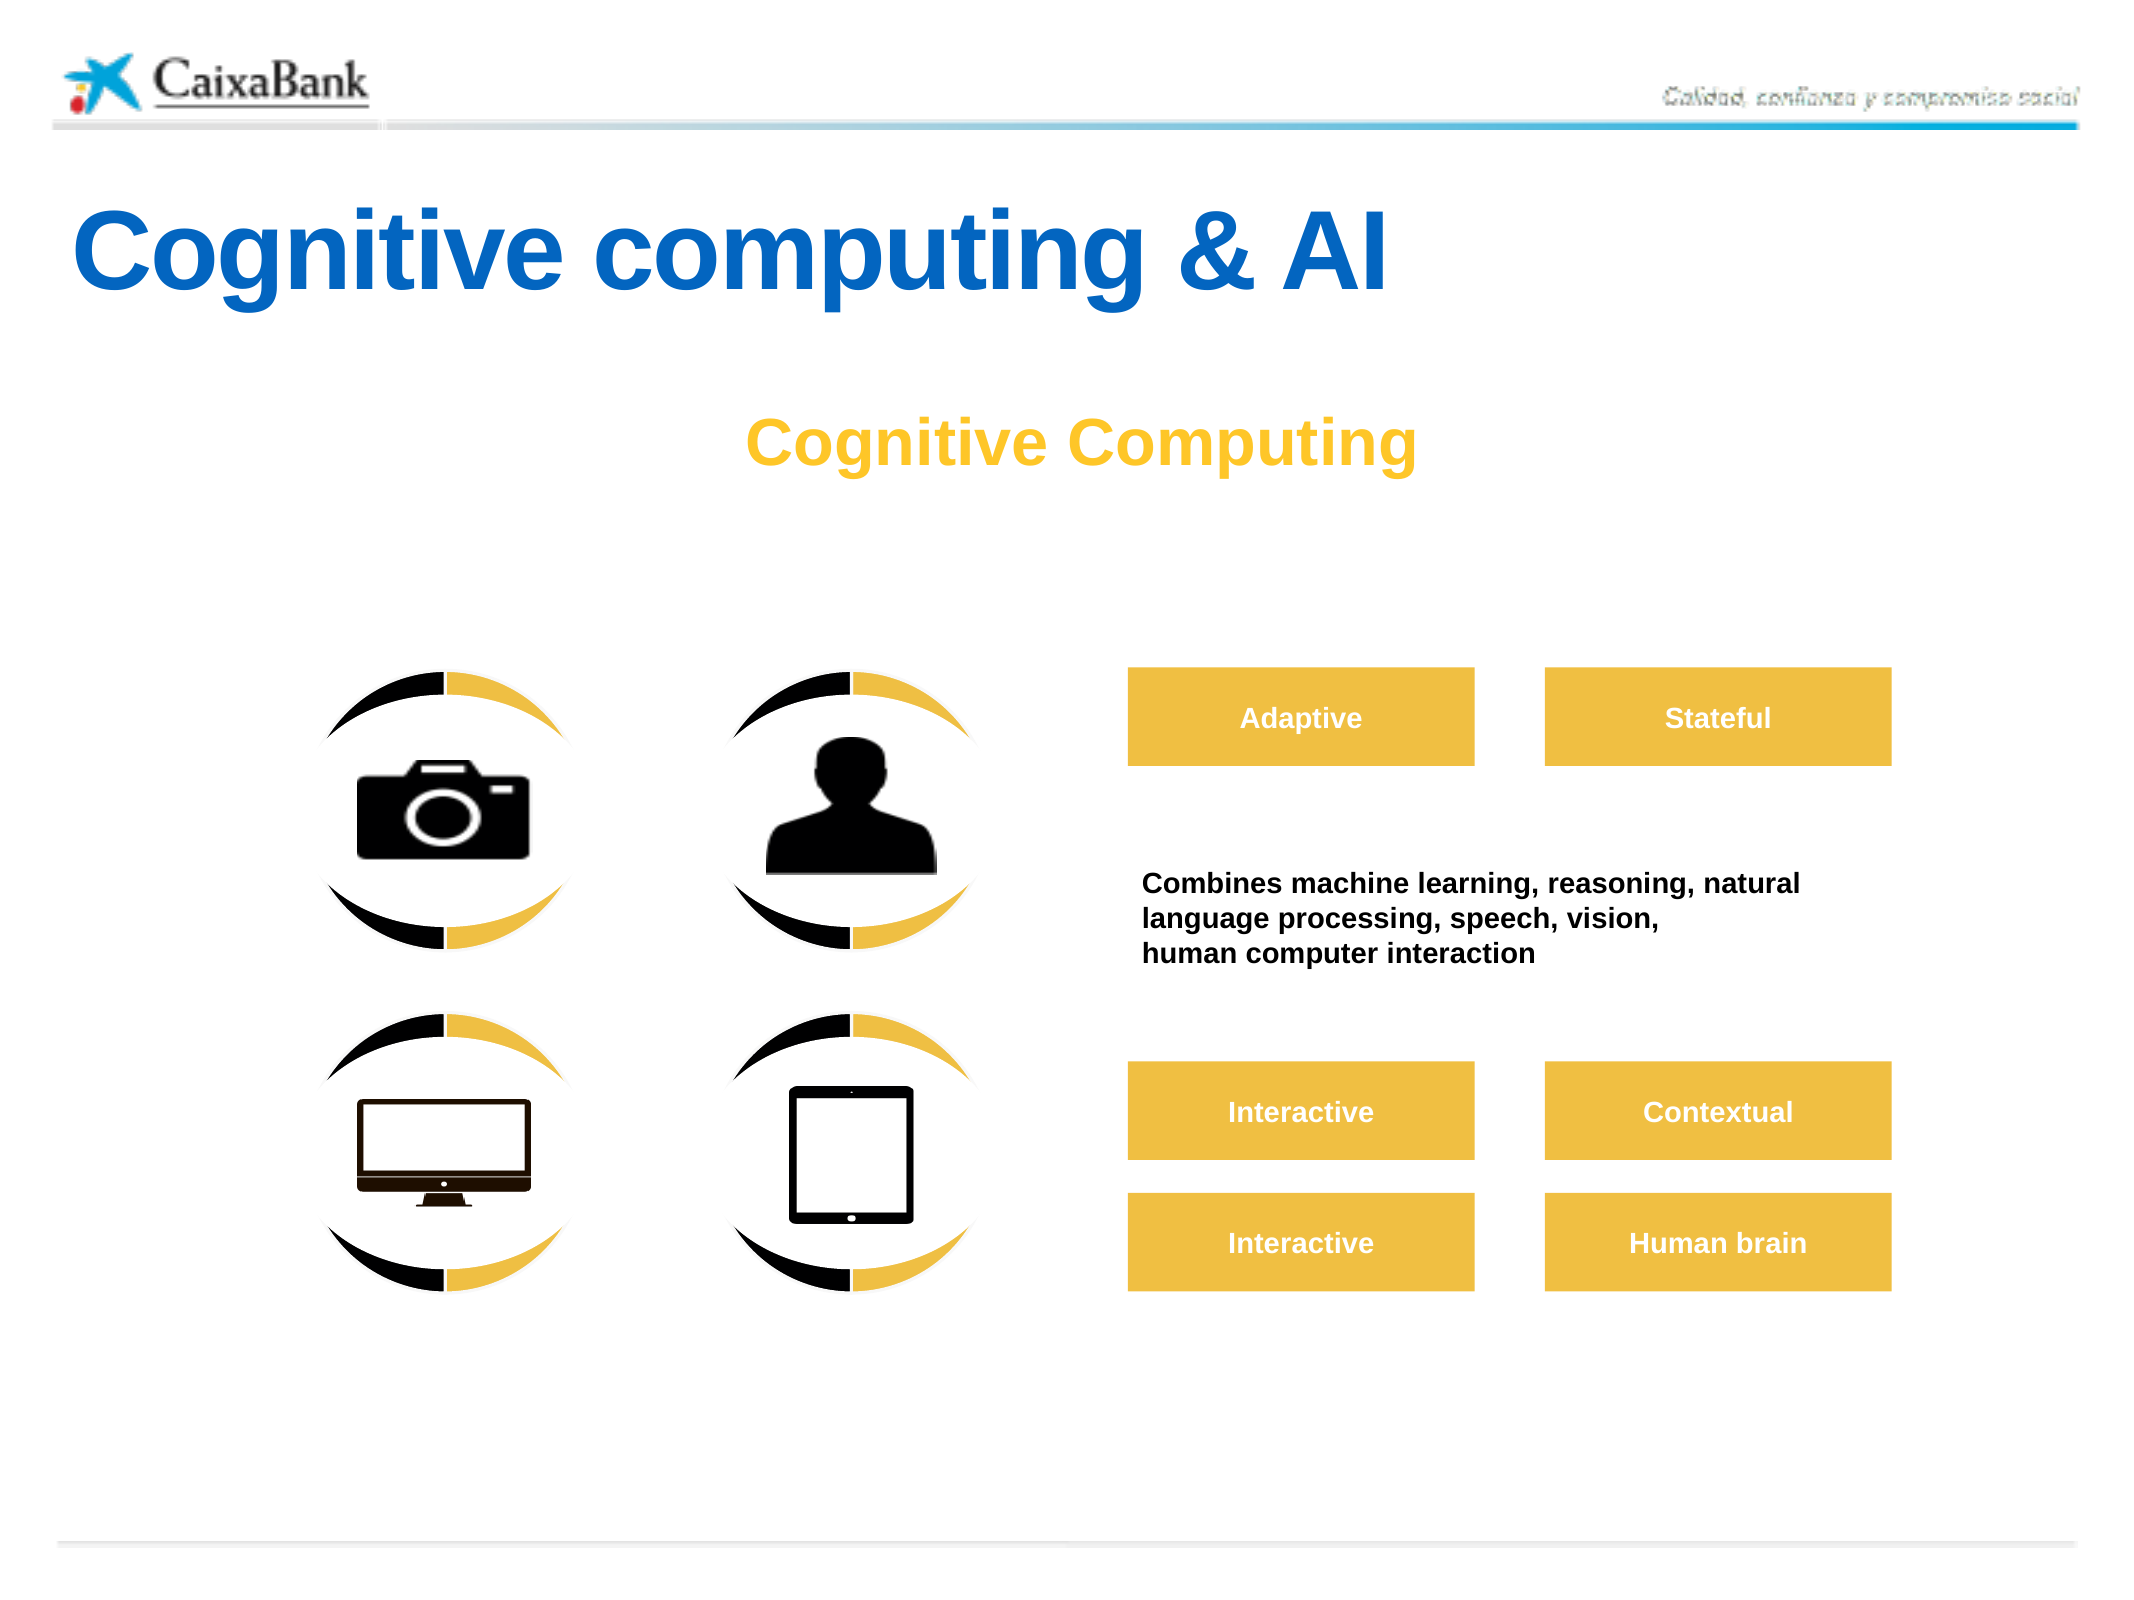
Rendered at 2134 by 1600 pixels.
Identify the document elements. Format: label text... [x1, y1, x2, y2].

picture [56, 1541, 2078, 1548]
picture [50, 52, 2102, 130]
text_box Cognitive computing & AI [62, 205, 2089, 317]
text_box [168, 318, 1997, 1481]
